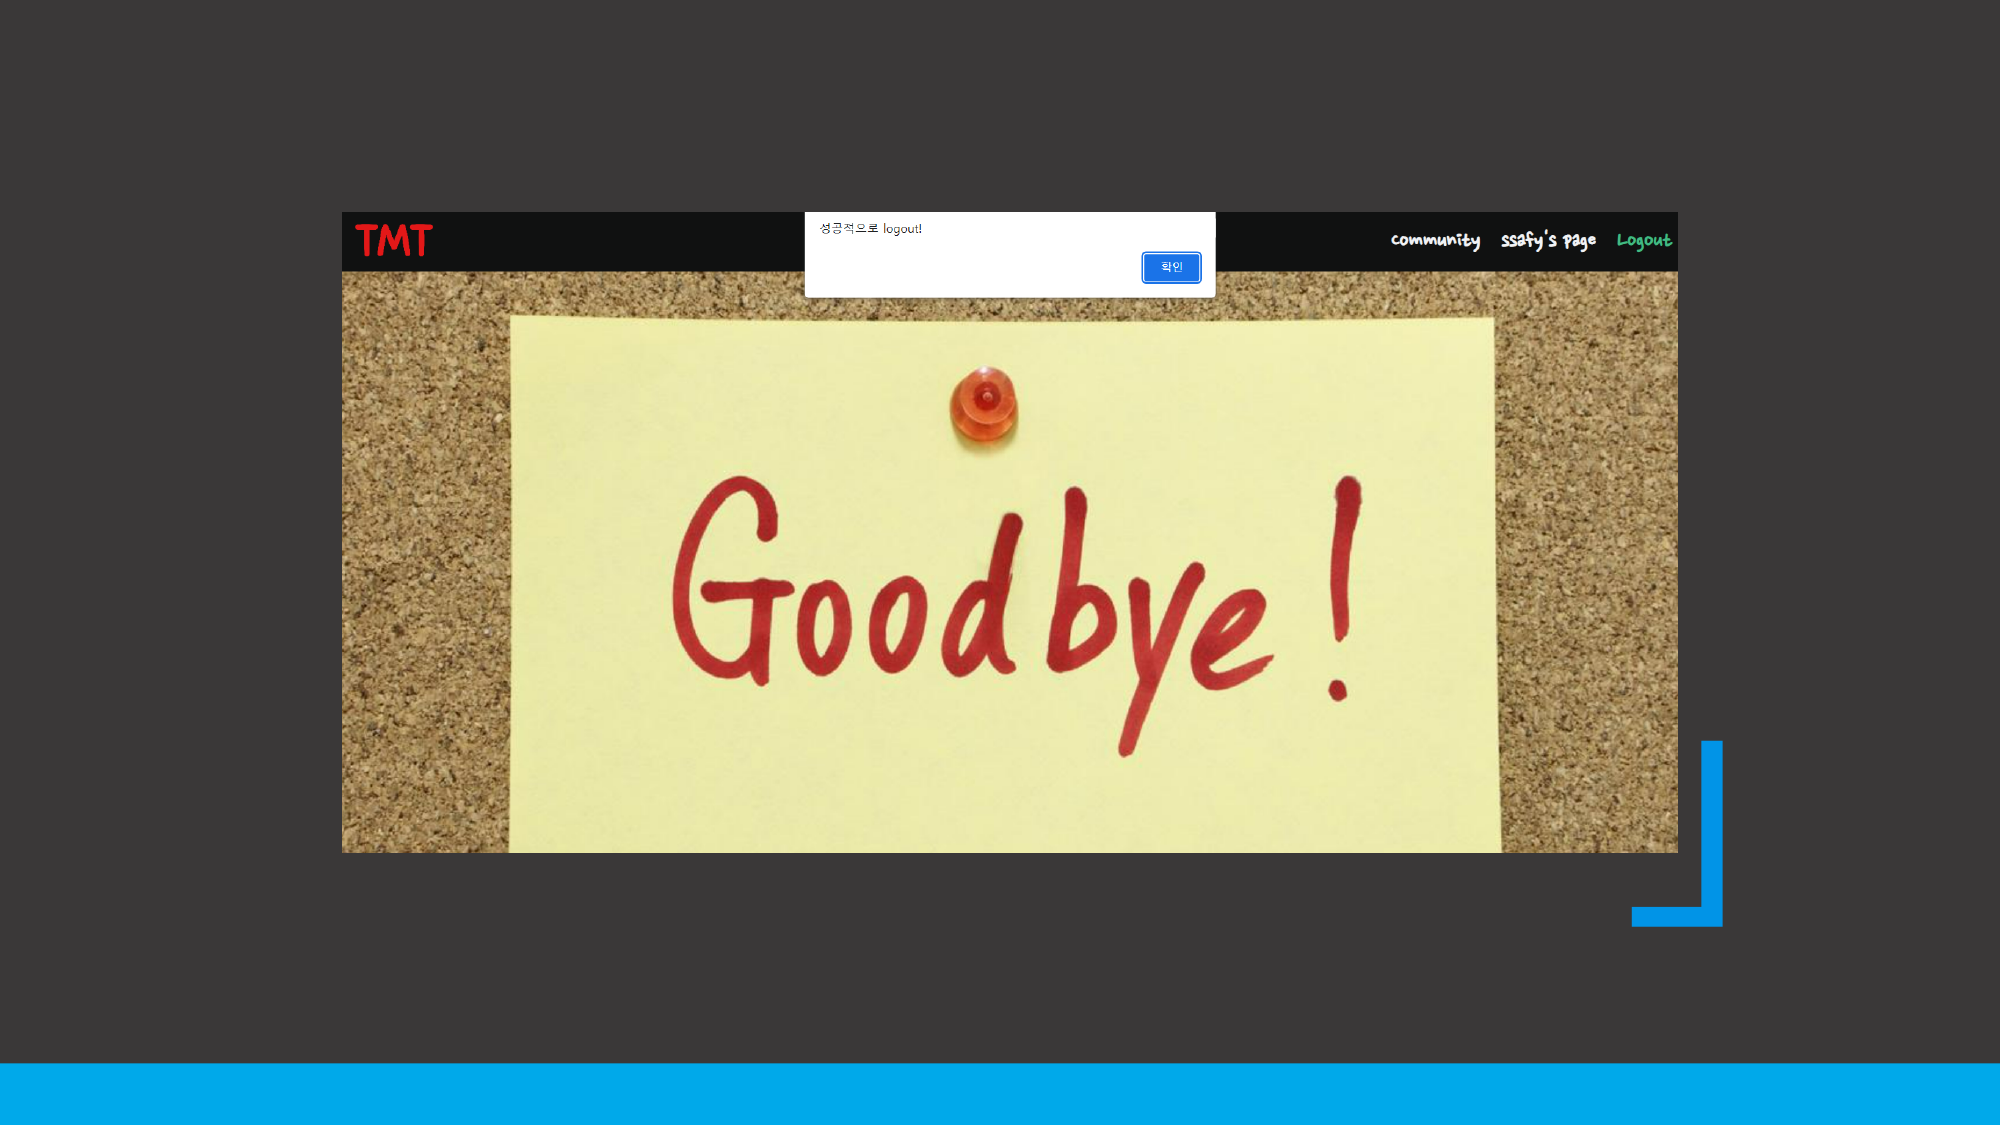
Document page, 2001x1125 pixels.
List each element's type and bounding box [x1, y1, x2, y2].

picture [342, 211, 1678, 853]
text_box [0, 1062, 2000, 1125]
text_box [166, 130, 1821, 968]
